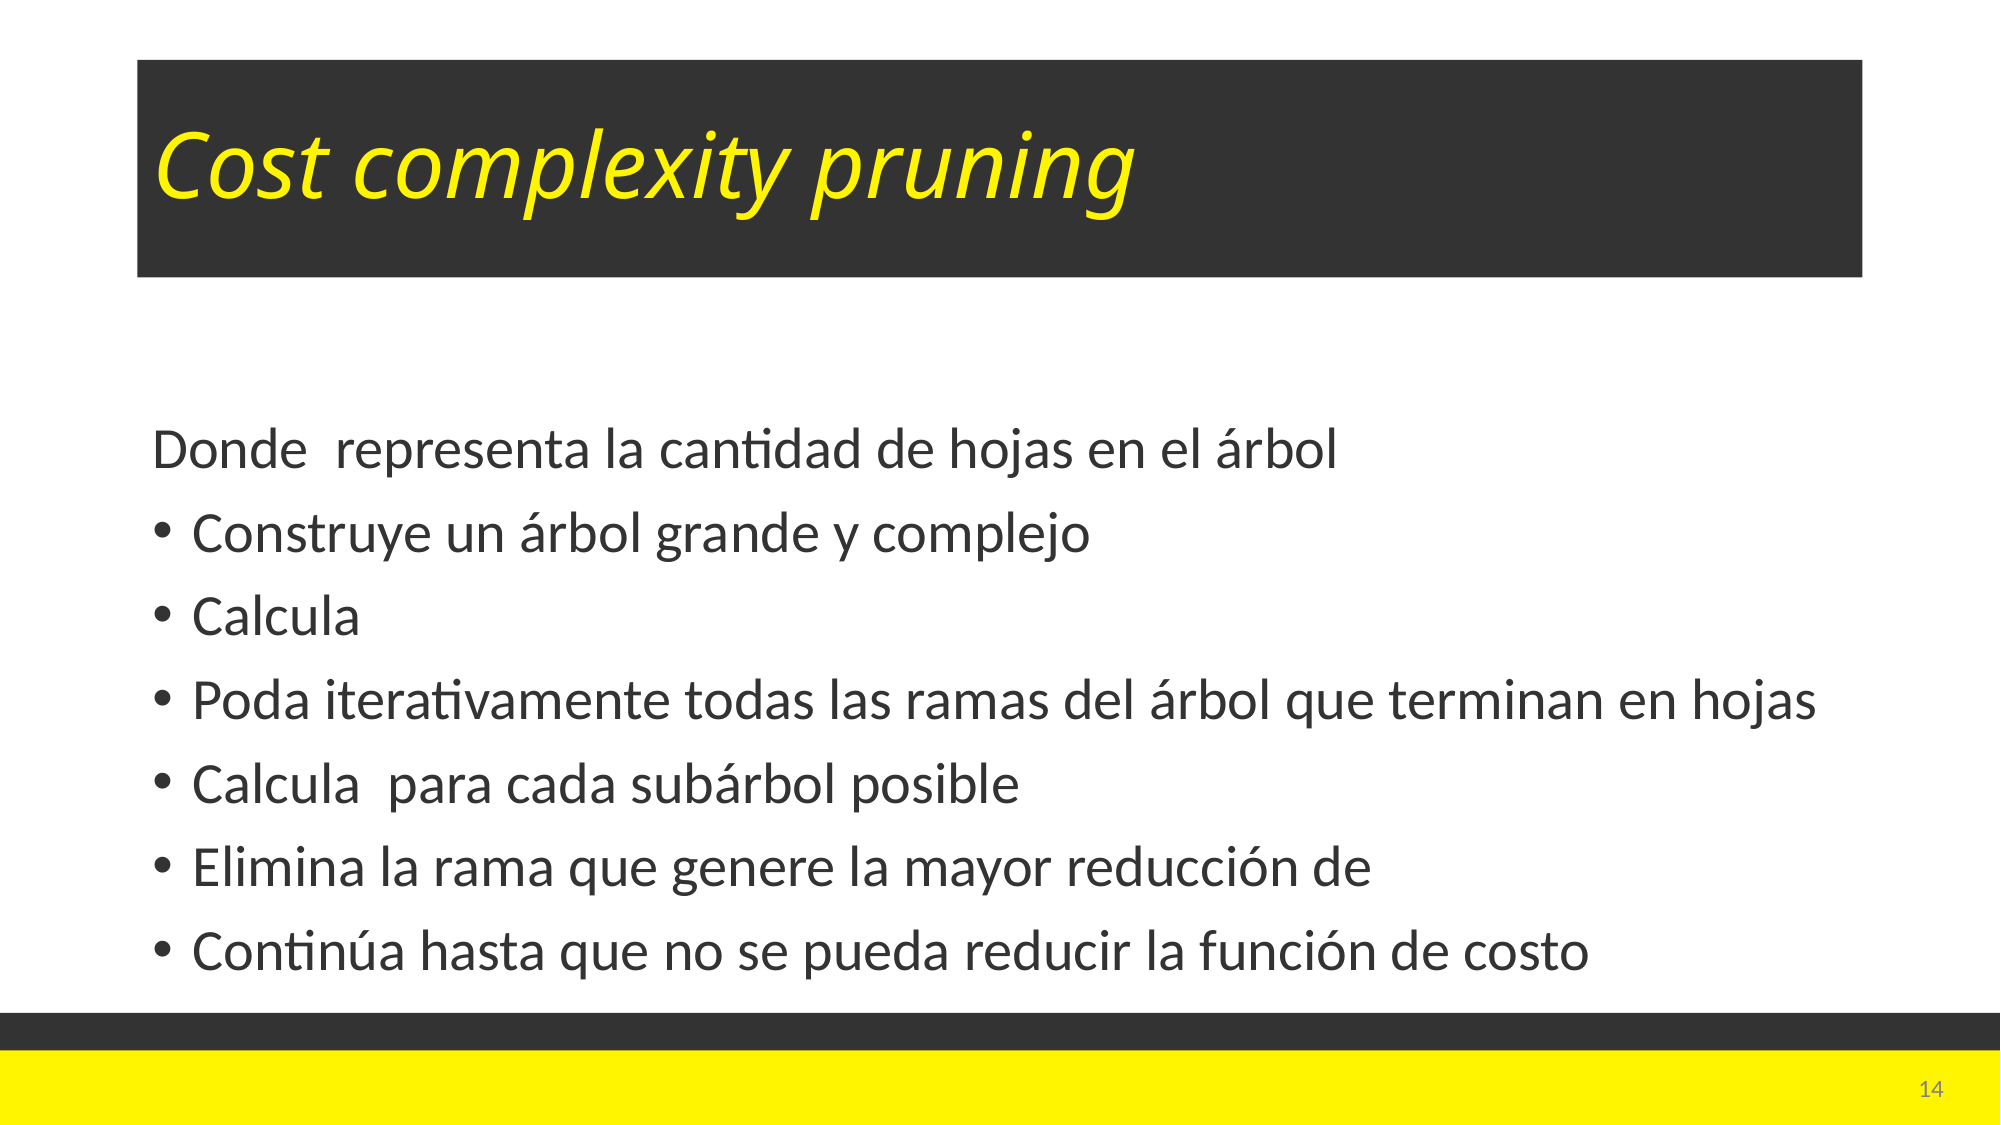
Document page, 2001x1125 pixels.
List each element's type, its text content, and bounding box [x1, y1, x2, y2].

title Cost complexity pruning [137, 59, 1863, 278]
